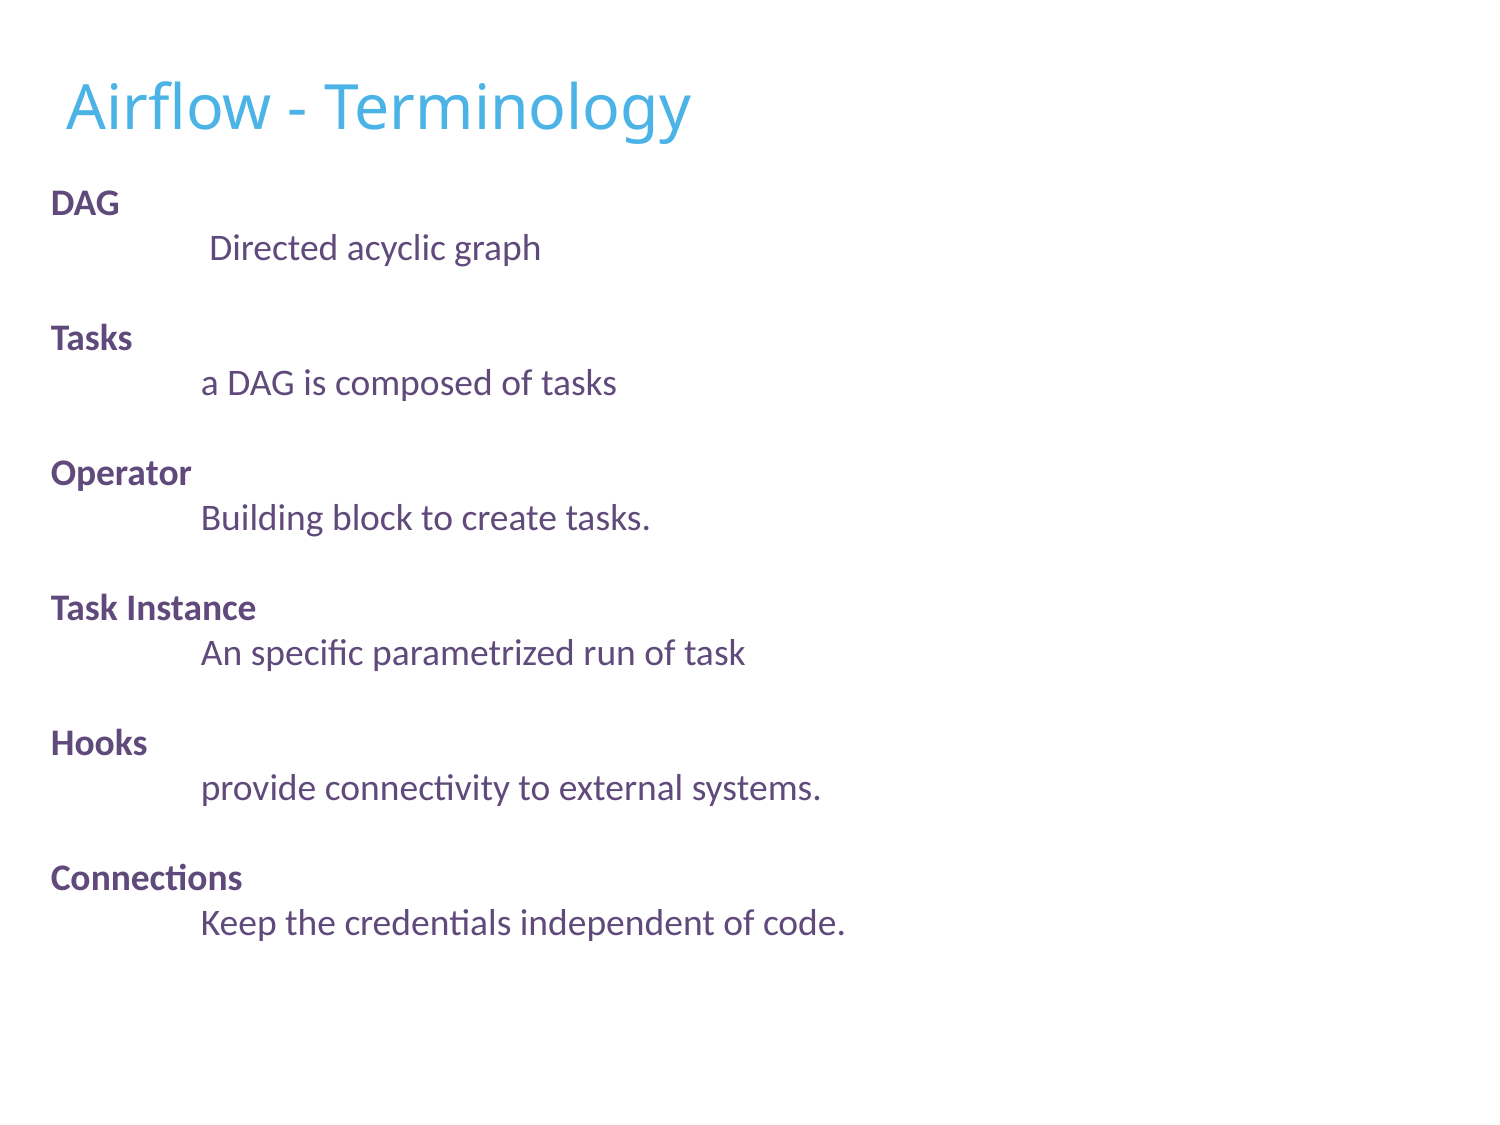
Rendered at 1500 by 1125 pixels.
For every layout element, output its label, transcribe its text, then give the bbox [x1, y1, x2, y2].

text_box Airflow - Terminology [51, 63, 1475, 152]
text_box DAG Directed acyclic graph Tasks a DAG is composed of tasks Operator Building block to create tasks. Task Instance An specific parametrized run of task Hooks provide connectivity to external systems. Connections Keep the credentials independent of code. [36, 170, 862, 1040]
